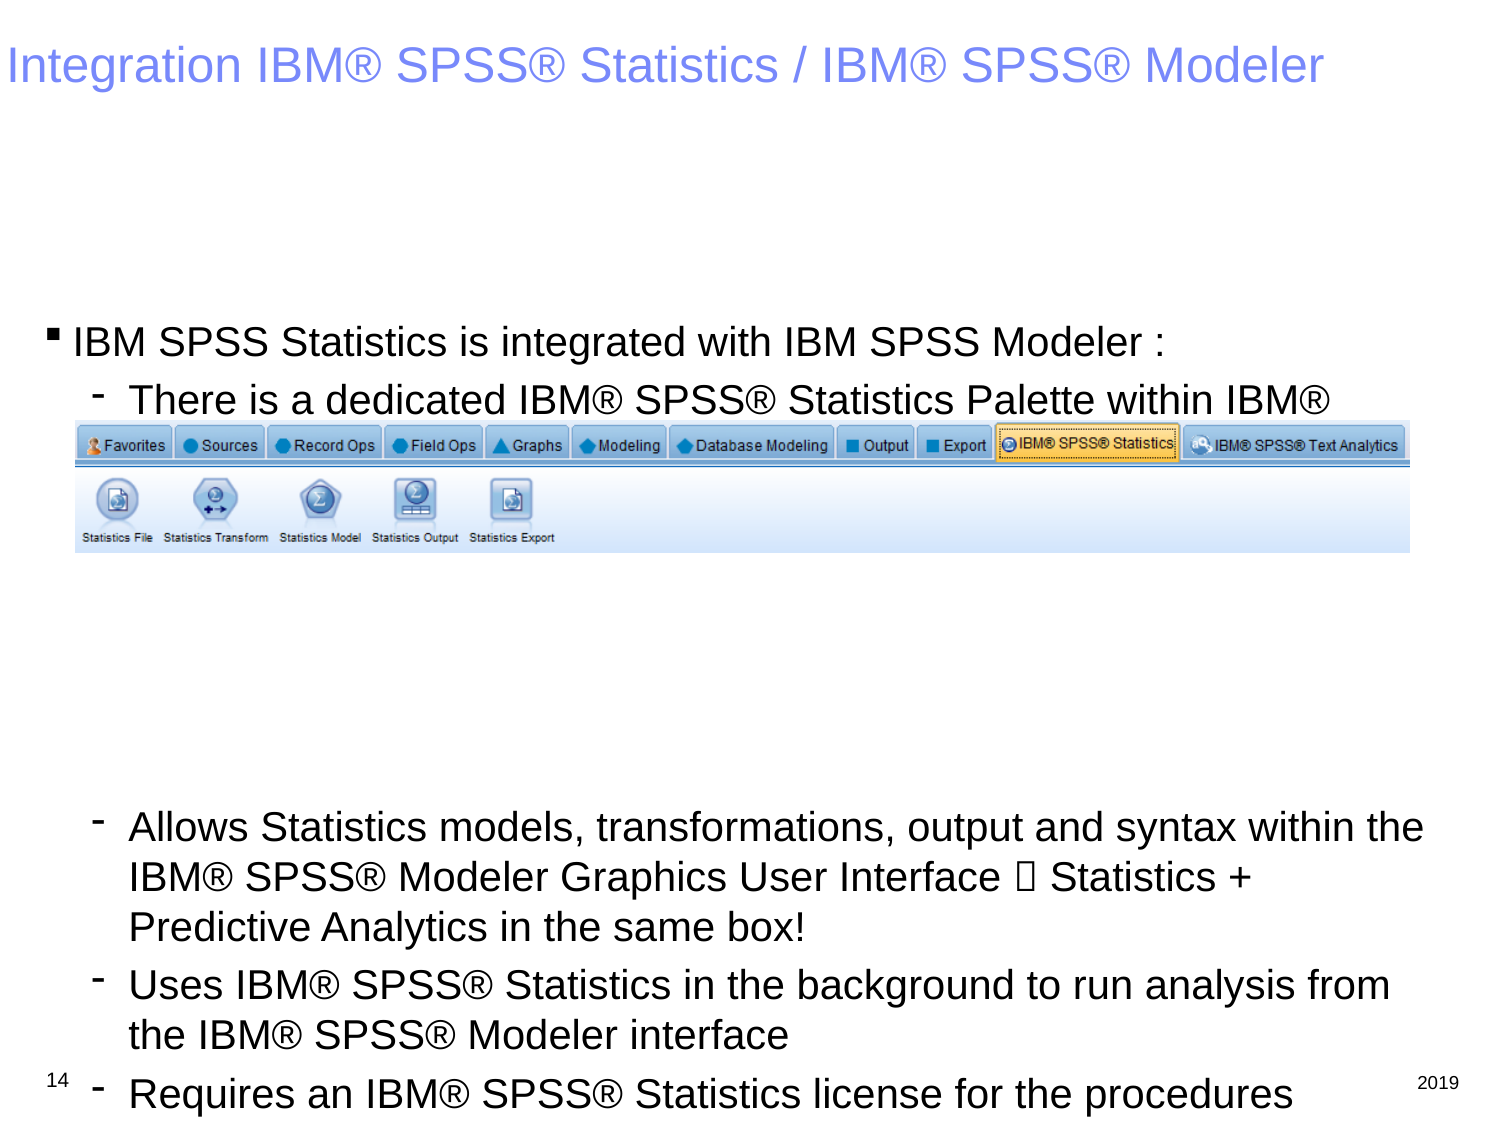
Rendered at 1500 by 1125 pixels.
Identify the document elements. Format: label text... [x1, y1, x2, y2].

title Integration IBM® SPSS® Statistics / IBM® SPSS® Modeler [6, 24, 1432, 145]
picture [75, 420, 1410, 553]
list IBM SPSS Statistics is integrated with IBM SPSS Modeler : There is a dedicated IBM® SPSS® Statistics Palette within IBM® SPSS® Modeler Allows Statistics models, transformations, output and syntax within the IBM® SPSS® Modeler Graphics User Interface  Statistics + Predictive Analytics in the same box! Uses IBM® SPSS® Statistics in the background to run analysis from the IBM® SPSS® Modeler interface Requires an IBM® SPSS® Statistics license for the procedures [43, 307, 1446, 1045]
